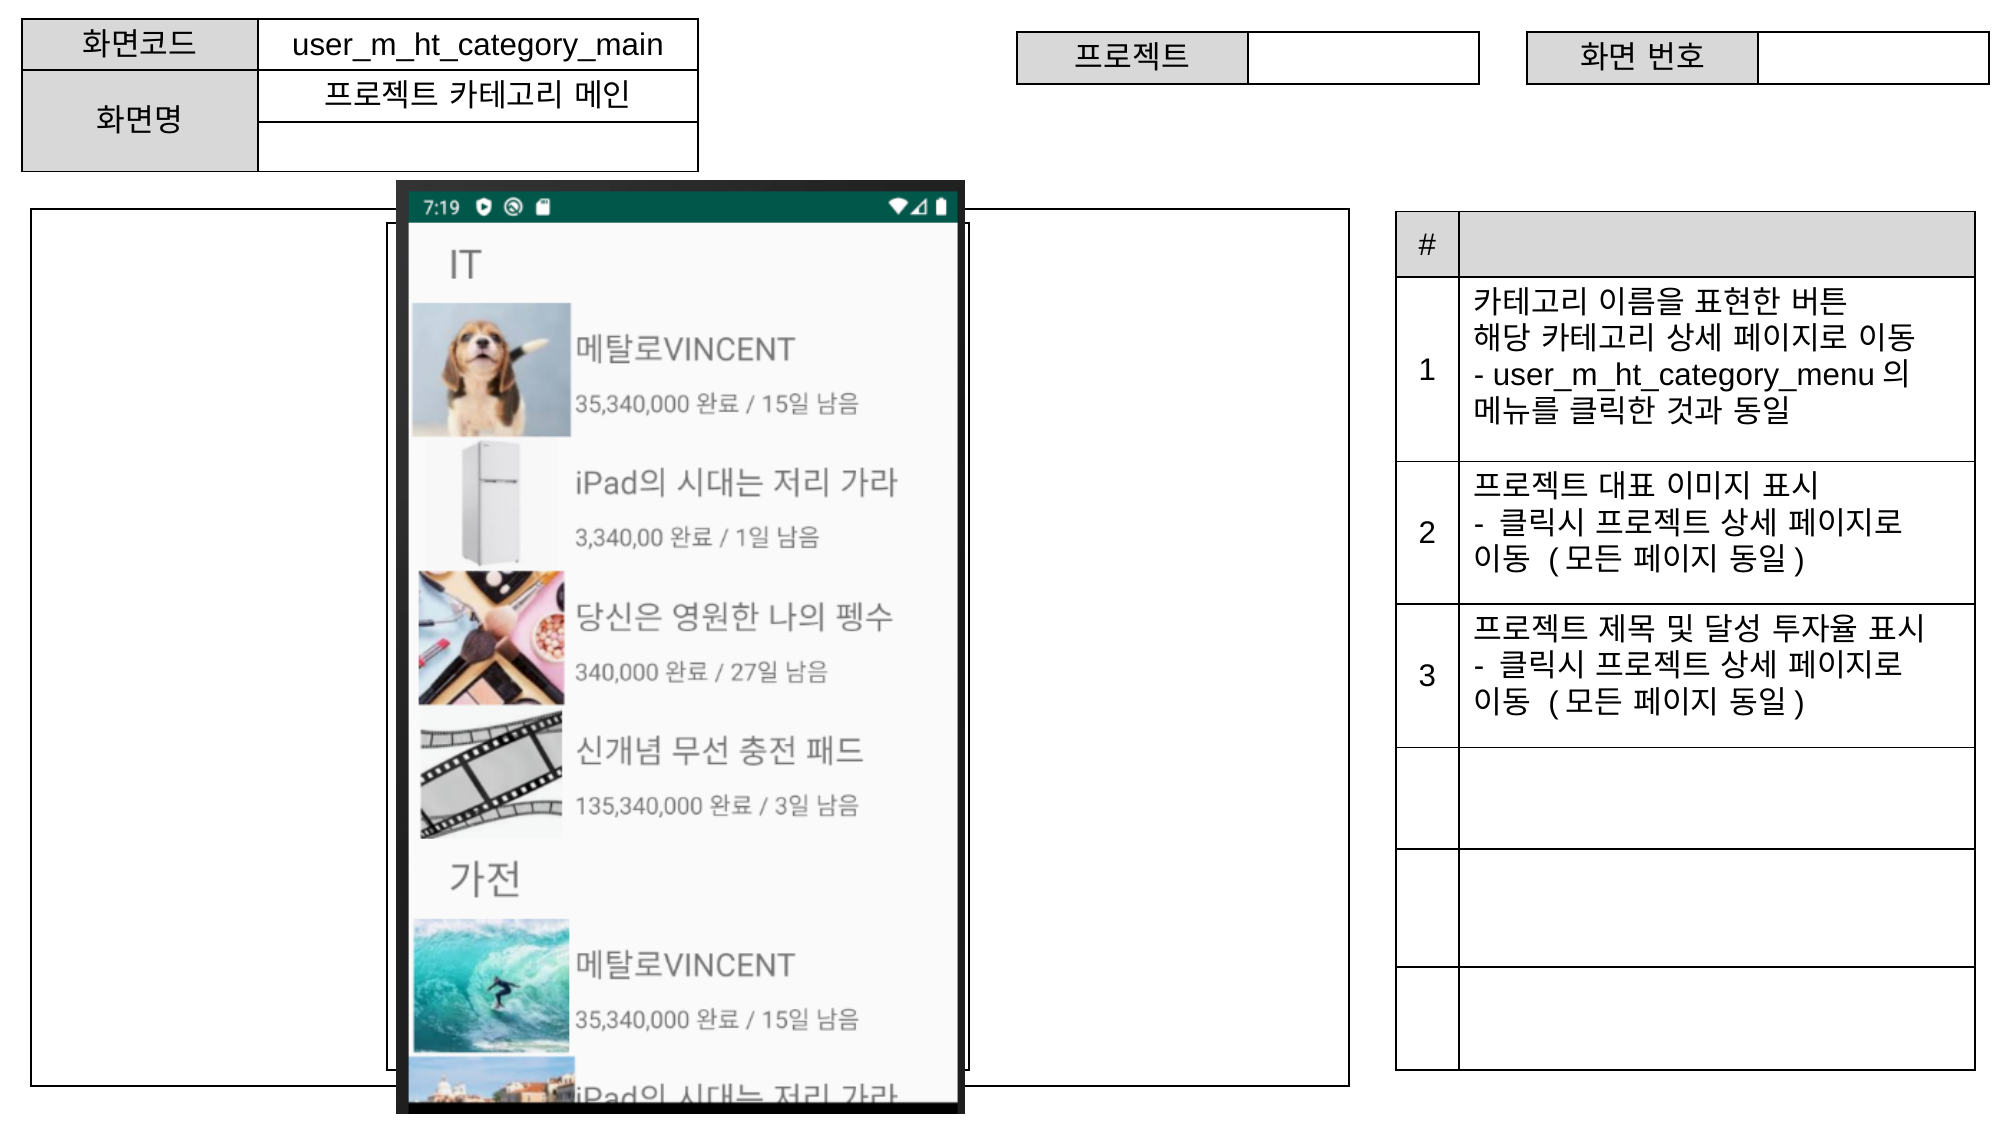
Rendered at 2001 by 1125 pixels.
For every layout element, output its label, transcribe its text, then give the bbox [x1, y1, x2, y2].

picture [396, 180, 965, 1114]
table_header [1249, 33, 1478, 83]
table_header [1759, 33, 1988, 83]
table_cell [259, 123, 697, 171]
table_cell [1460, 968, 1974, 1069]
table_header user_m_ht_category_main [259, 20, 697, 69]
table_cell 프로젝트 제목 및 달성 투자율 표시 - 클릭시 프로젝트 상세 페이지로 이동 (모든 페이지 동일) [1460, 605, 1974, 747]
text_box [30, 208, 390, 1087]
table_cell 프로젝트 카테고리 메인 [259, 71, 697, 121]
table_cell 3 [1397, 605, 1458, 747]
table_cell [1460, 850, 1974, 966]
table_cell 프로젝트 대표 이미지 표시 - 클릭시 프로젝트 상세 페이지로 이동 (모든 페이지 동일) [1460, 462, 1974, 603]
table_cell 카테고리 이름을 표현한 버튼 해당 카테고리 상세 페이지로 이동 - user_m_ht_category_menu의 메뉴를 클릭한 것과 동일 [1460, 278, 1974, 461]
table_cell [1397, 748, 1458, 848]
table_cell 화면명 [23, 71, 257, 171]
table_cell 1 [1397, 278, 1458, 461]
table_header 화면코드 [23, 20, 257, 69]
table_header [1460, 212, 1974, 276]
table_cell [1397, 850, 1458, 966]
table_cell 2 [1397, 462, 1458, 603]
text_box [969, 208, 1349, 1087]
table_cell [1397, 968, 1458, 1069]
table_cell [1460, 748, 1974, 848]
table_header 프로젝트 [1018, 33, 1247, 83]
table_header 화면 번호 [1528, 33, 1757, 83]
table_header # [1397, 212, 1458, 276]
